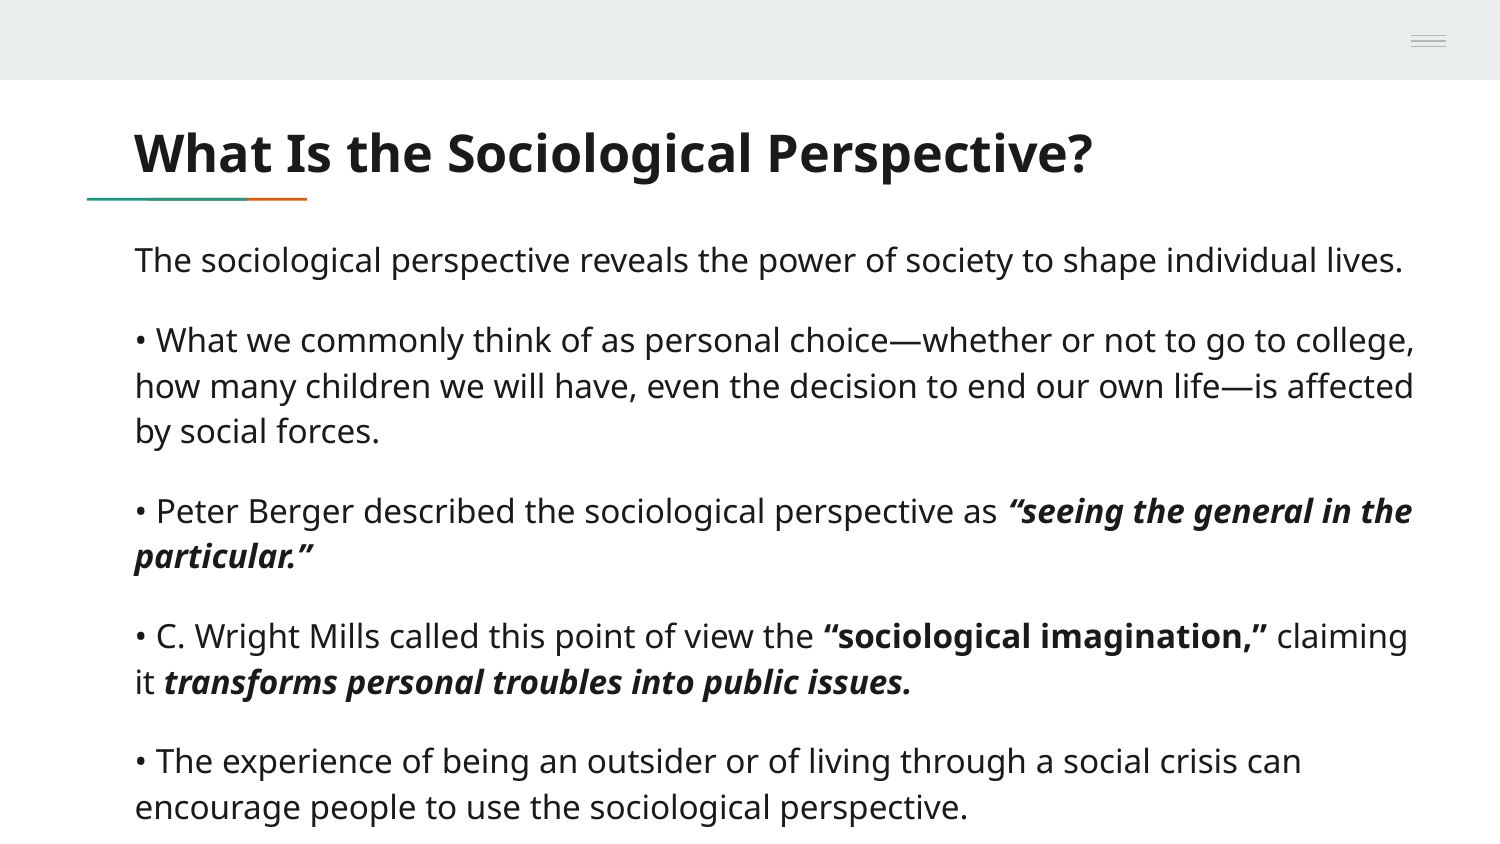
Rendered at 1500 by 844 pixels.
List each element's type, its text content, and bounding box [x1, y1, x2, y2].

title What Is the Sociological Perspective? [119, 95, 1381, 184]
list The sociological perspective reveals the power of society to shape individual lives. • What we commonly think of as personal choice—whether or not to go to college, how many children we will have, even the decision to end our own life—is affected by social forces. • Peter Berger described the sociological perspective as “seeing the general in the particular.” • C. Wright Mills called this point of view the “sociological imagination,” claiming it transforms personal troubles into public issues. • The experience of being an outsider or of living through a social crisis can encourage people to use the sociological perspective. [119, 218, 1448, 816]
